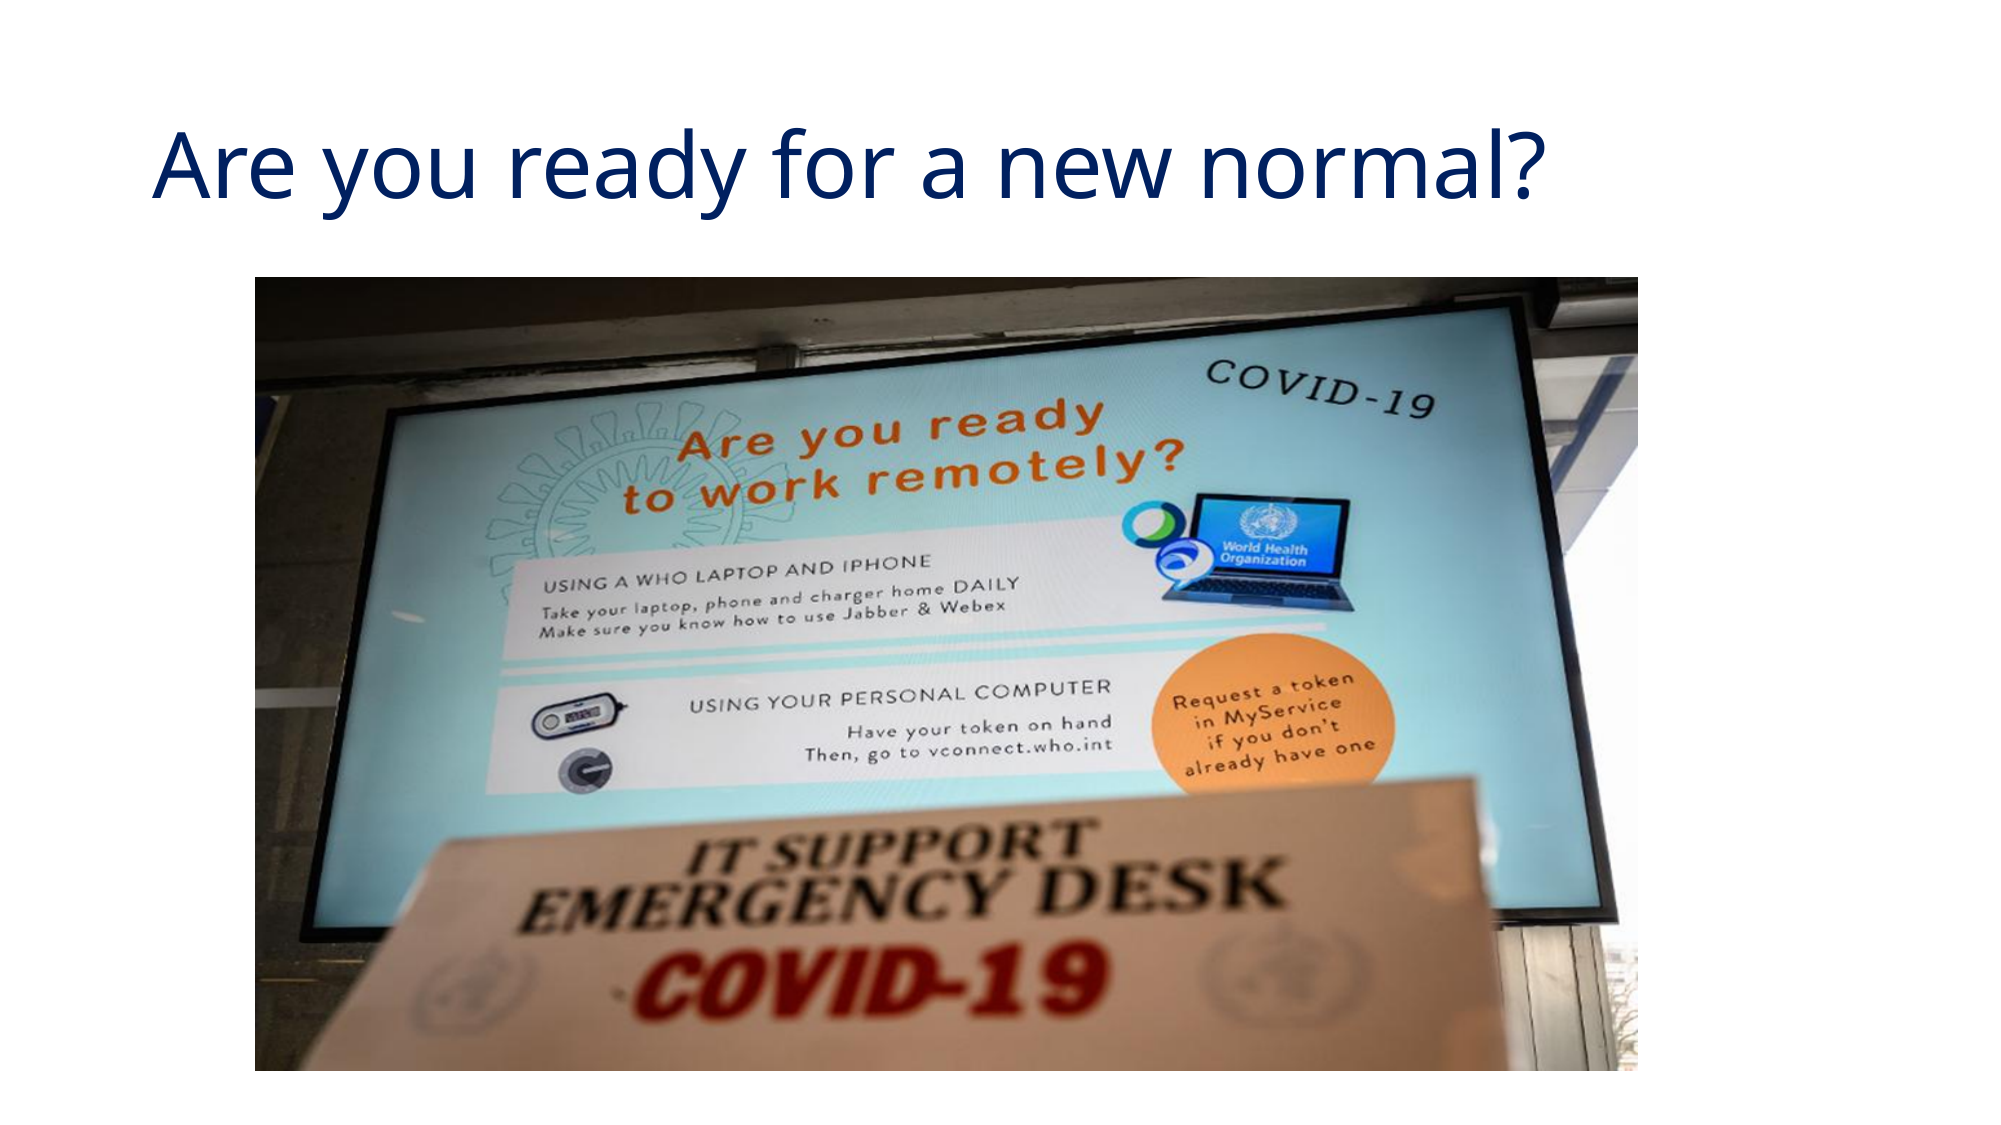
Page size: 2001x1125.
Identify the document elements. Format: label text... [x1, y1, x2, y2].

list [255, 277, 1638, 1072]
title Are you ready for a new normal? [137, 59, 1863, 278]
